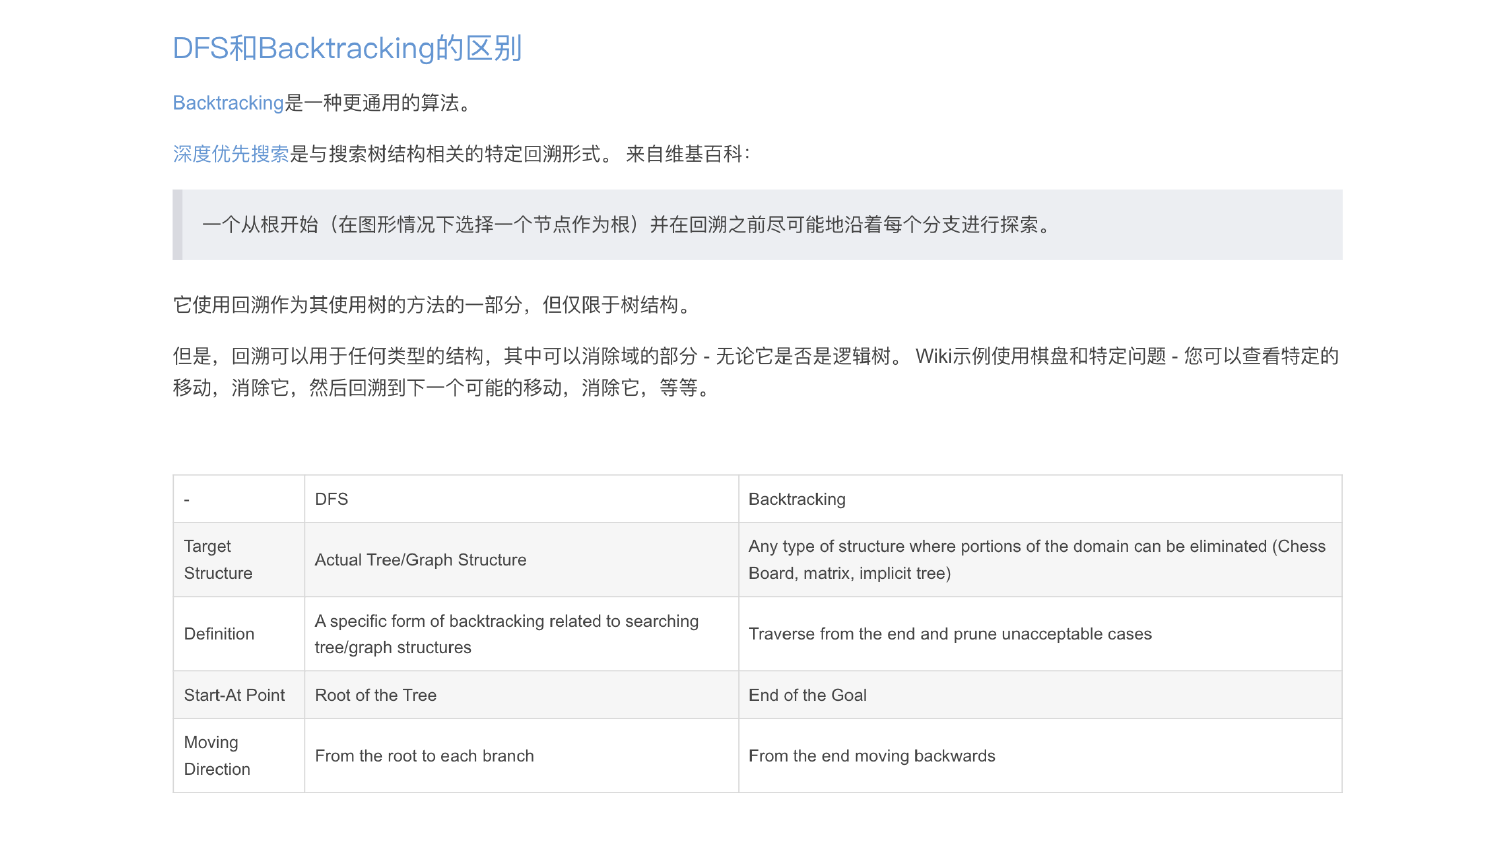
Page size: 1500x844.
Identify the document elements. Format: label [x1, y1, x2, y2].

picture [150, 12, 1350, 807]
